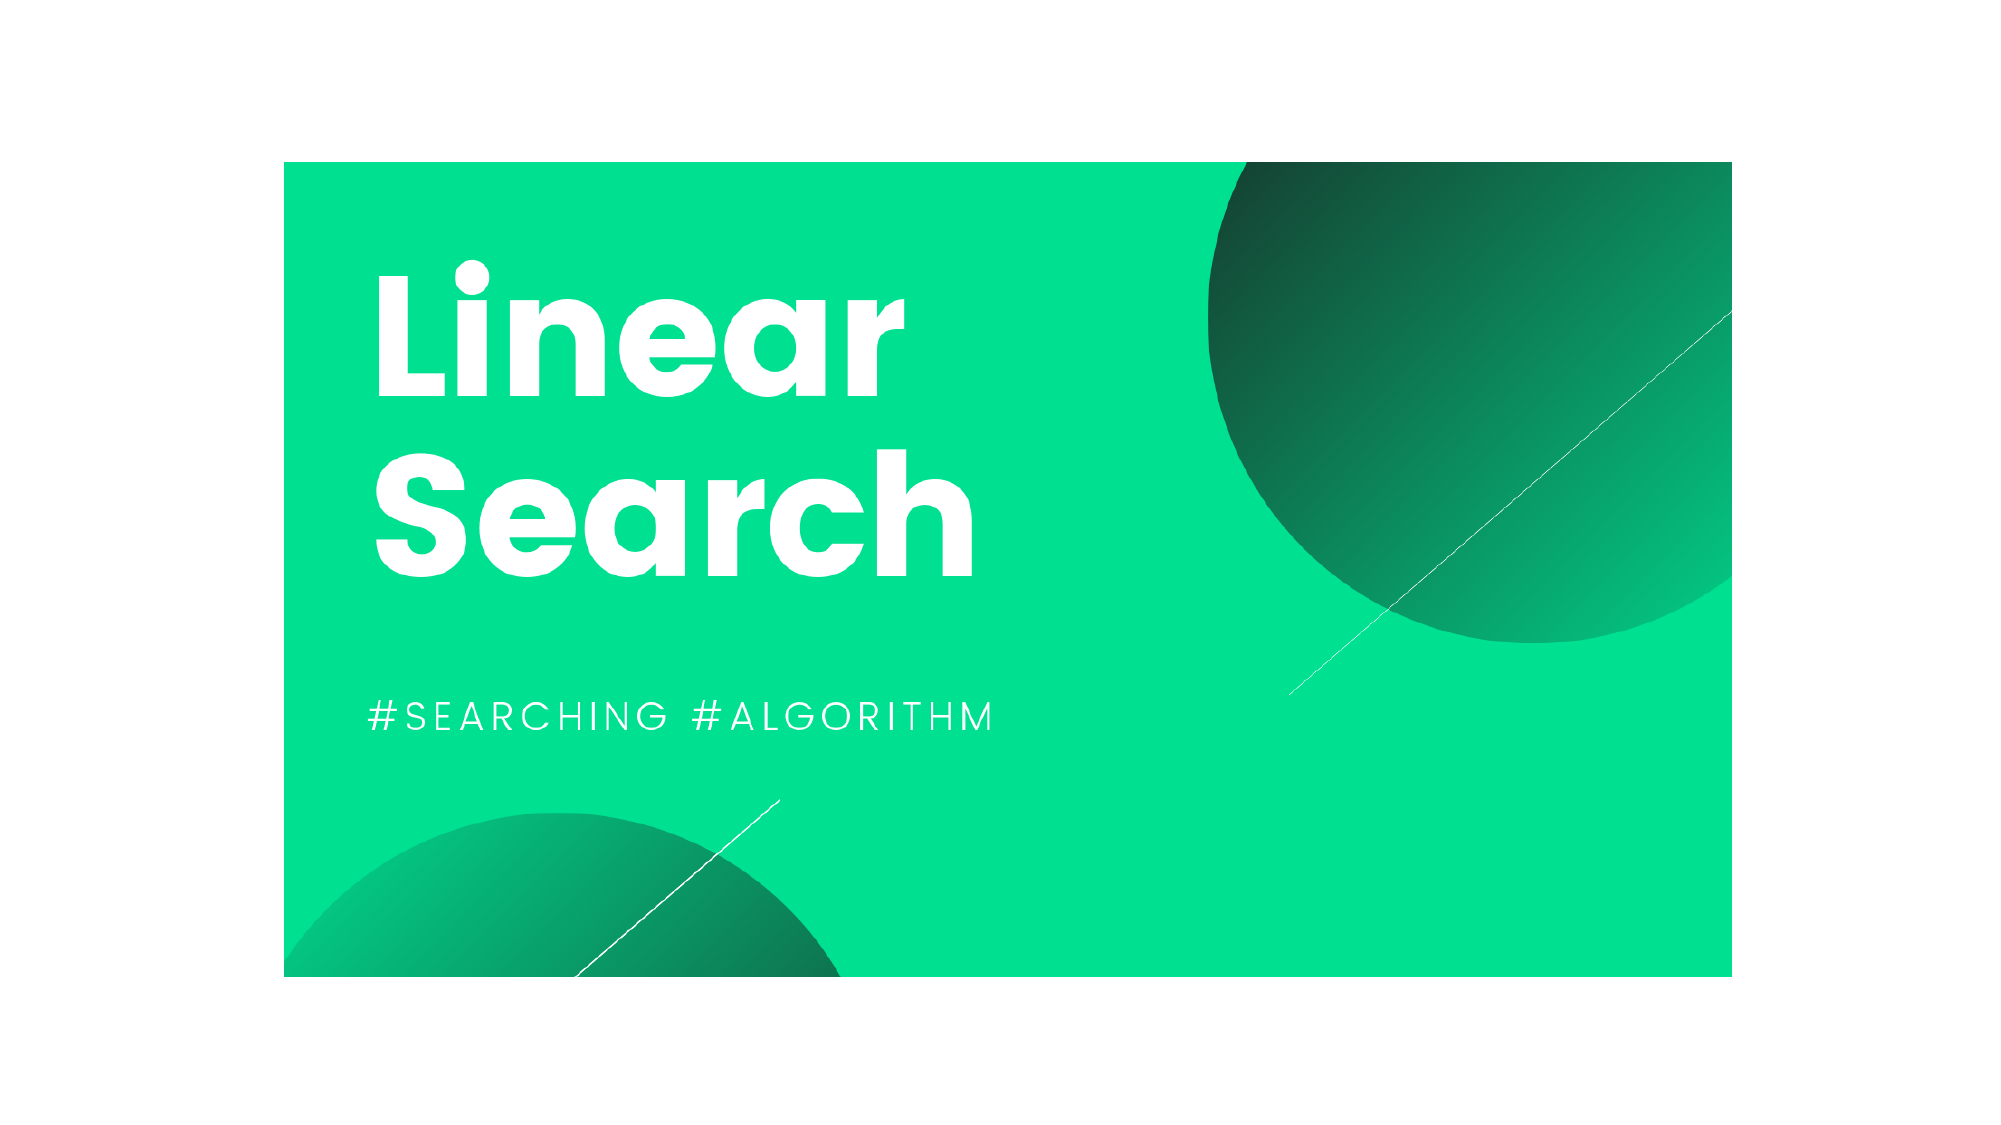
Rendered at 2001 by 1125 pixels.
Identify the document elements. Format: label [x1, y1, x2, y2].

list [284, 162, 1732, 977]
